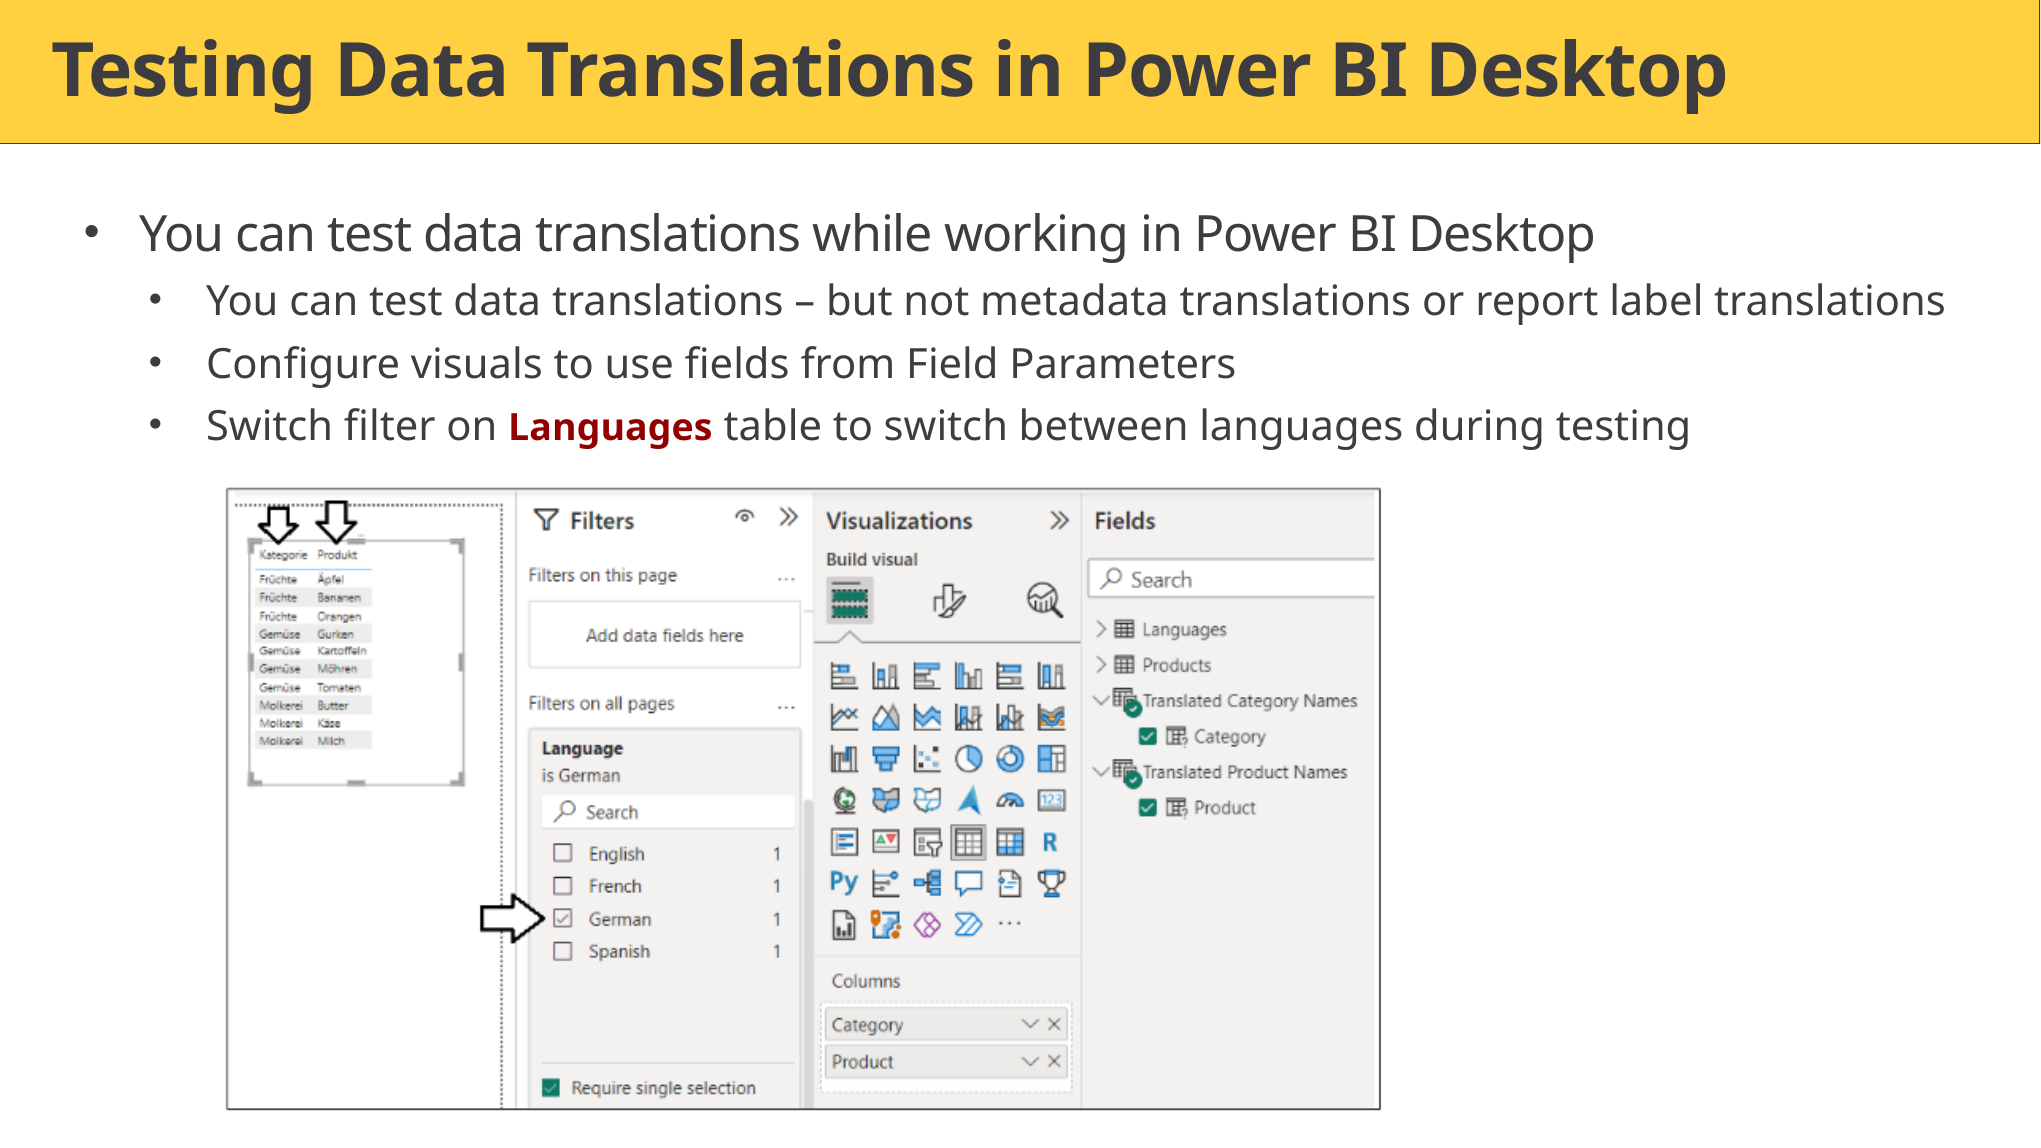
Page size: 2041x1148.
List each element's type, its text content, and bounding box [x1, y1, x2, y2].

title Testing Data Translations in Power BI Desktop [51, 31, 1988, 113]
list You can test data translations while working in Power BI Desktop You can test data translations – but not metadata translations or report label translations Configure visuals to use fields from Field Parameters Switch filter on Languages table to switch between languages during testing [83, 201, 1988, 452]
picture [219, 477, 1389, 1123]
